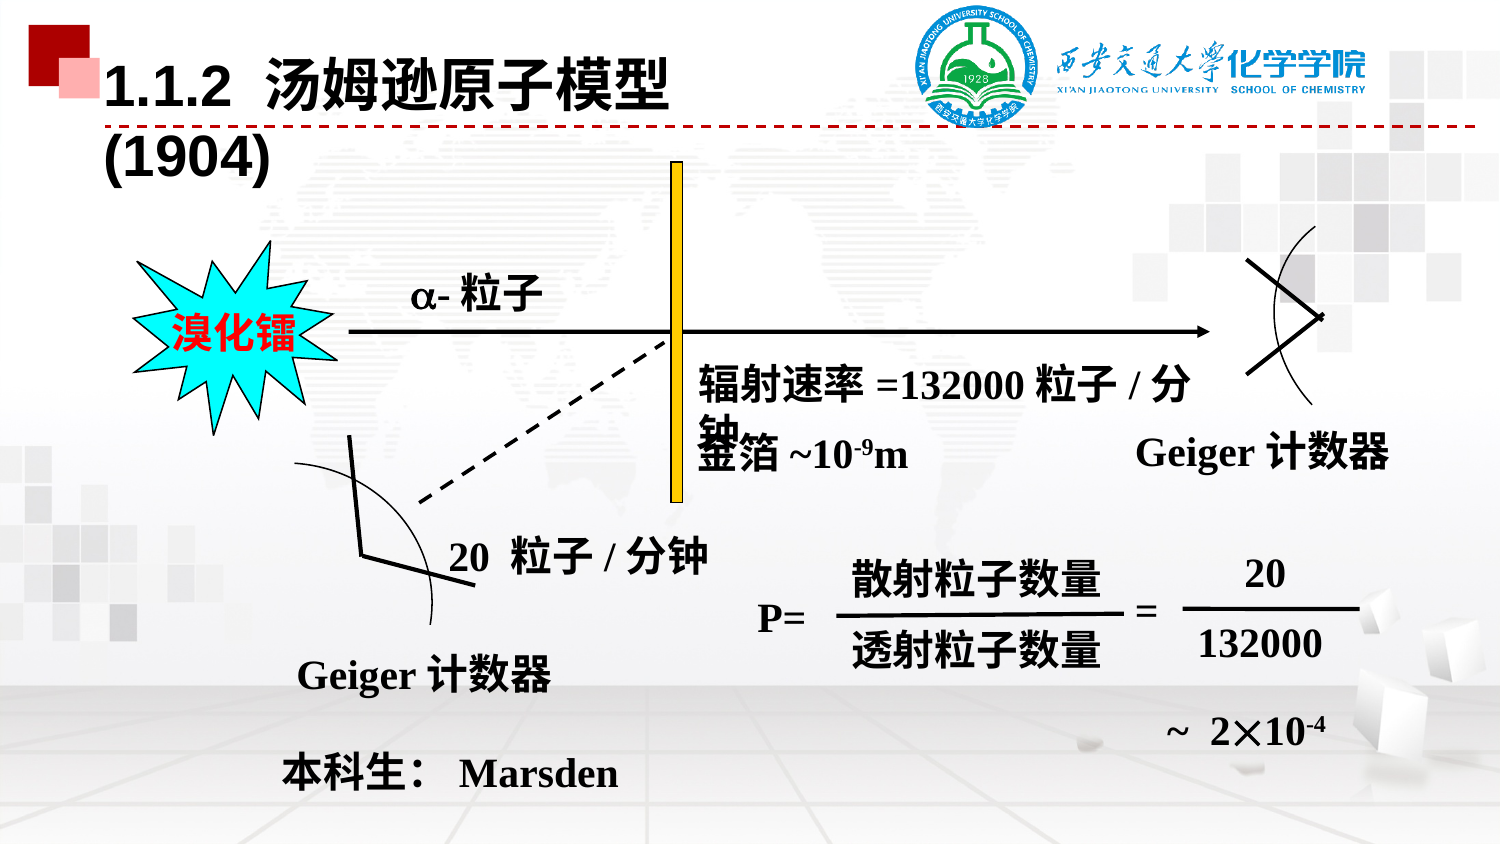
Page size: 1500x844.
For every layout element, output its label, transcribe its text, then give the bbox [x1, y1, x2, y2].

text_box 1.1.2 汤姆逊原子模型(1904) [88, 40, 845, 196]
text_box 本科生：Marsden [267, 738, 634, 803]
text_box 20 粒子/分钟 [568, 522, 724, 588]
picture [0, 0, 1500, 844]
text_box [285, 456, 564, 706]
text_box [741, 537, 1384, 763]
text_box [133, 161, 1402, 503]
